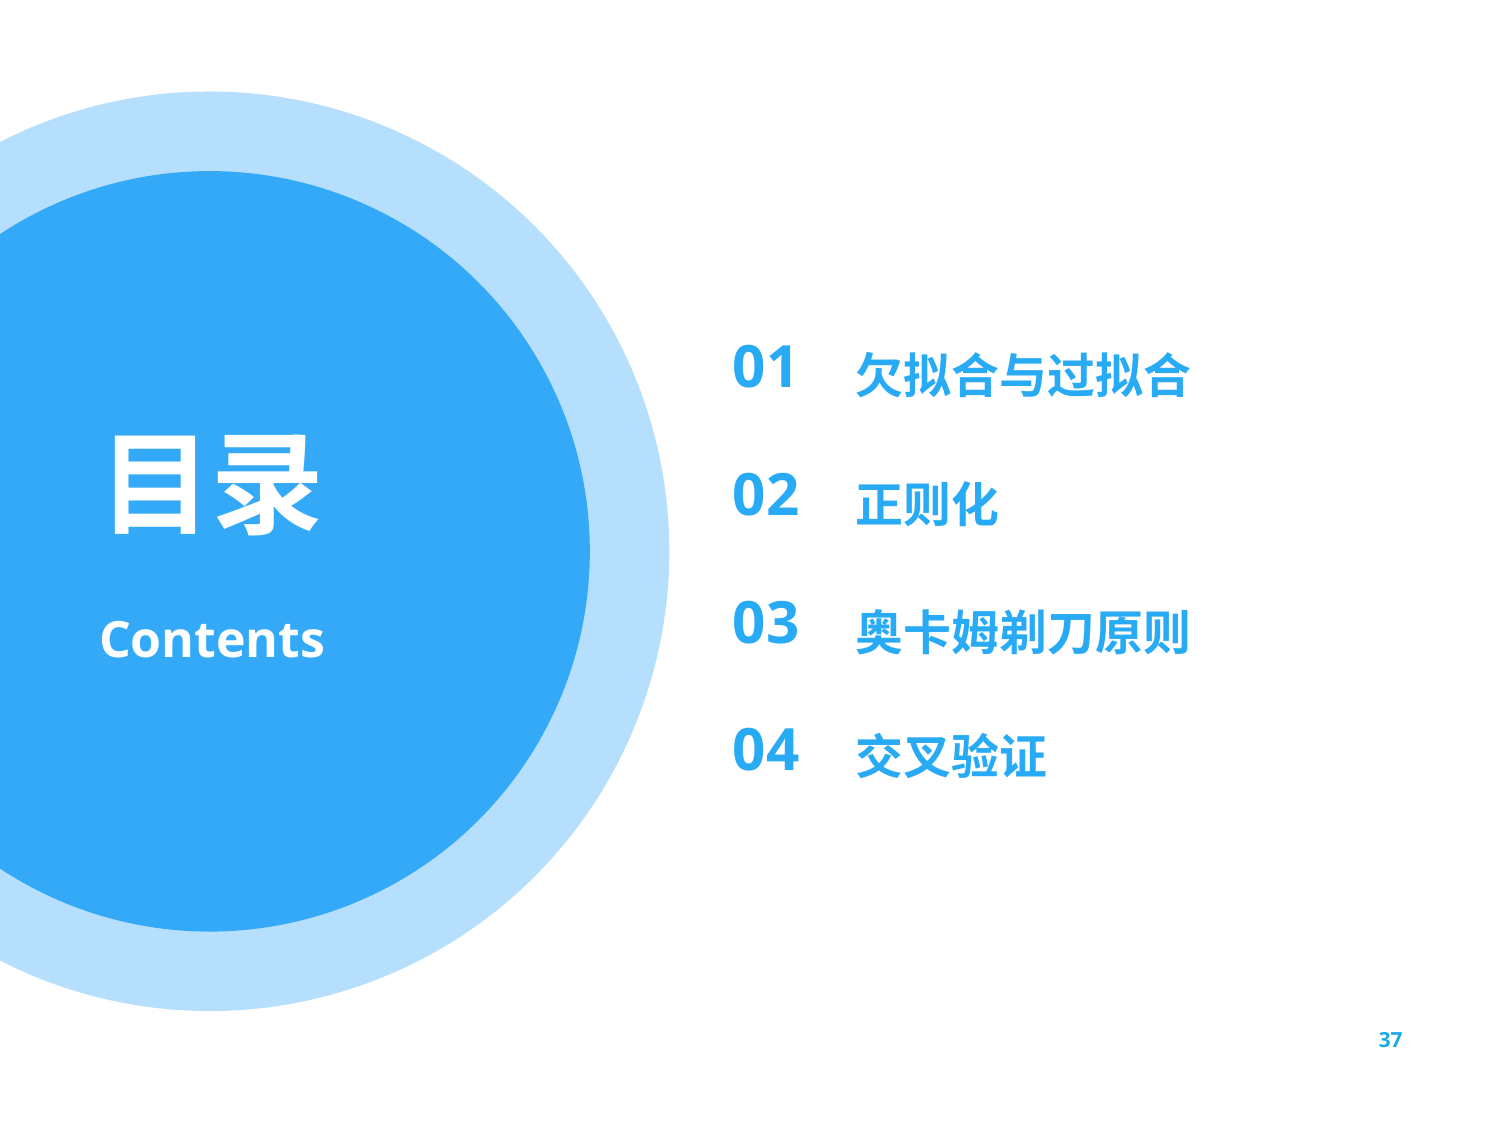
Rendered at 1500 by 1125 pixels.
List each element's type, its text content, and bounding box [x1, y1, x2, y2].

list 02 [714, 457, 819, 525]
list 03 [714, 585, 819, 653]
list 01 [714, 329, 819, 397]
slide_number 37 [1059, 1023, 1418, 1058]
text_box 交叉验证 [840, 725, 1405, 793]
list 欠拟合与过拟合 [840, 344, 1405, 412]
list 正则化 [840, 473, 1405, 541]
list 奥卡姆剃刀原则 [840, 601, 1405, 668]
text_box 04 [714, 712, 819, 780]
